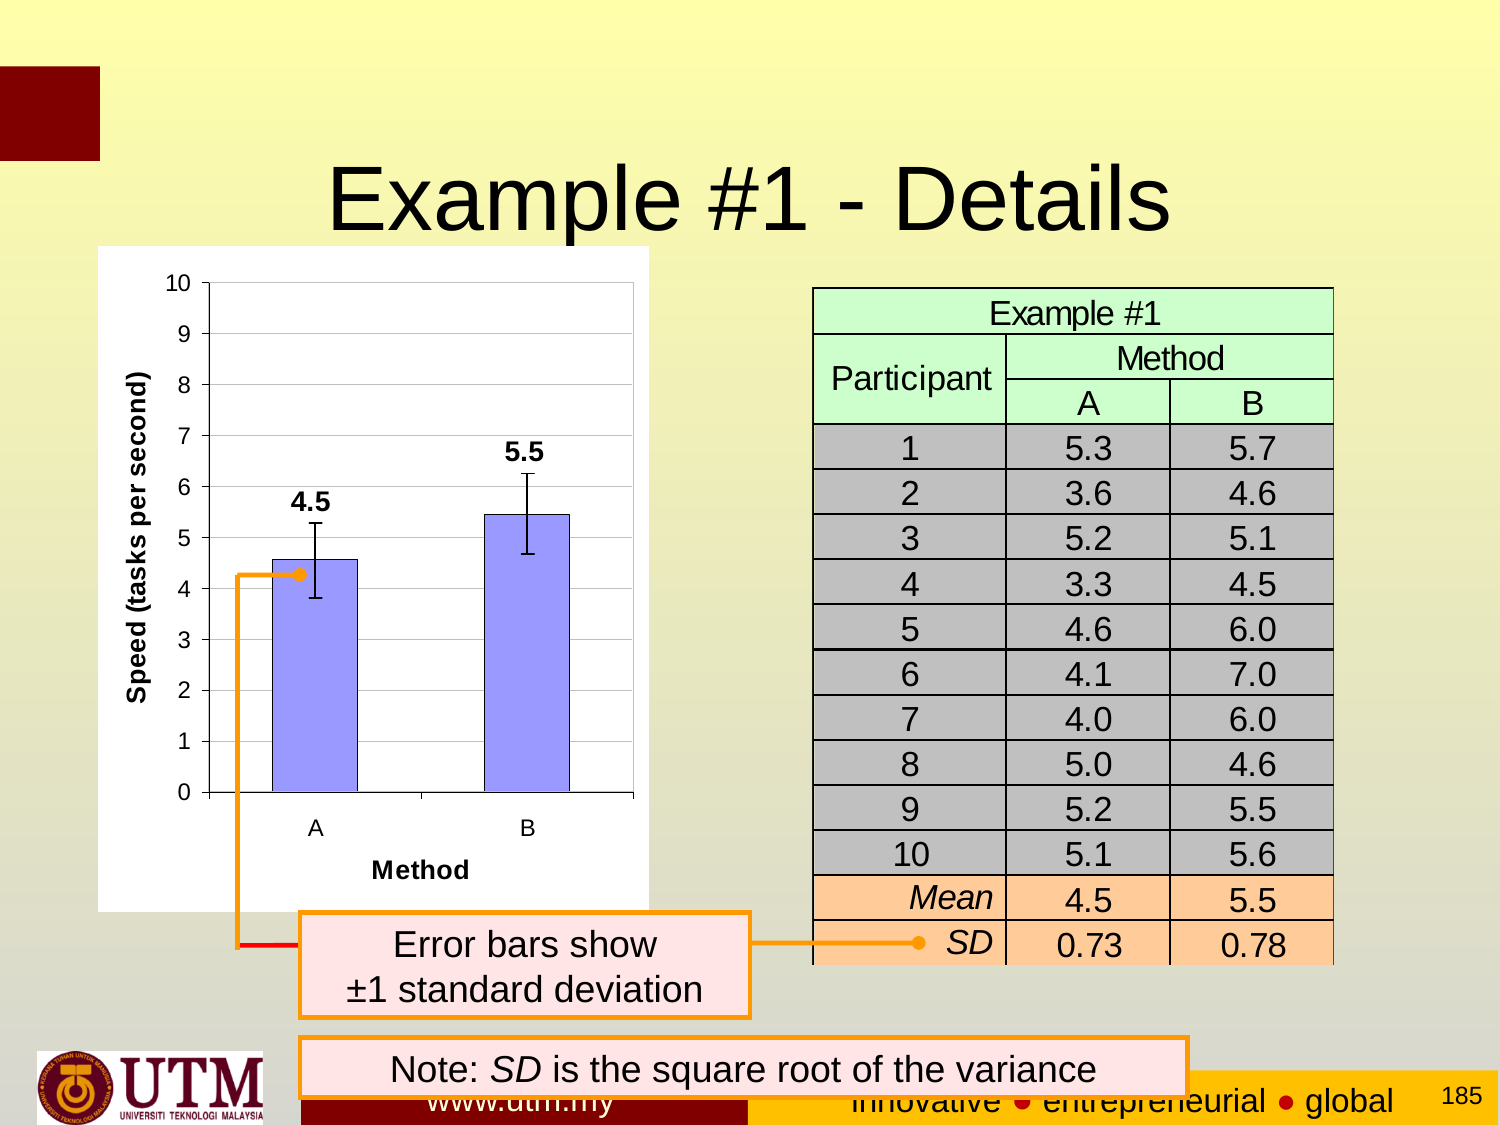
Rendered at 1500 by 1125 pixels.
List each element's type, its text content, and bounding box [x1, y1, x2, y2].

picture [37, 1051, 263, 1125]
picture [88, 235, 660, 921]
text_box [812, 287, 1336, 967]
text_box Note: SD is the square root of the variance [299, 1037, 1188, 1098]
title Example #1 - Details [112, 99, 1388, 288]
text_box Error bars show ±1 standard deviation [299, 912, 750, 1018]
